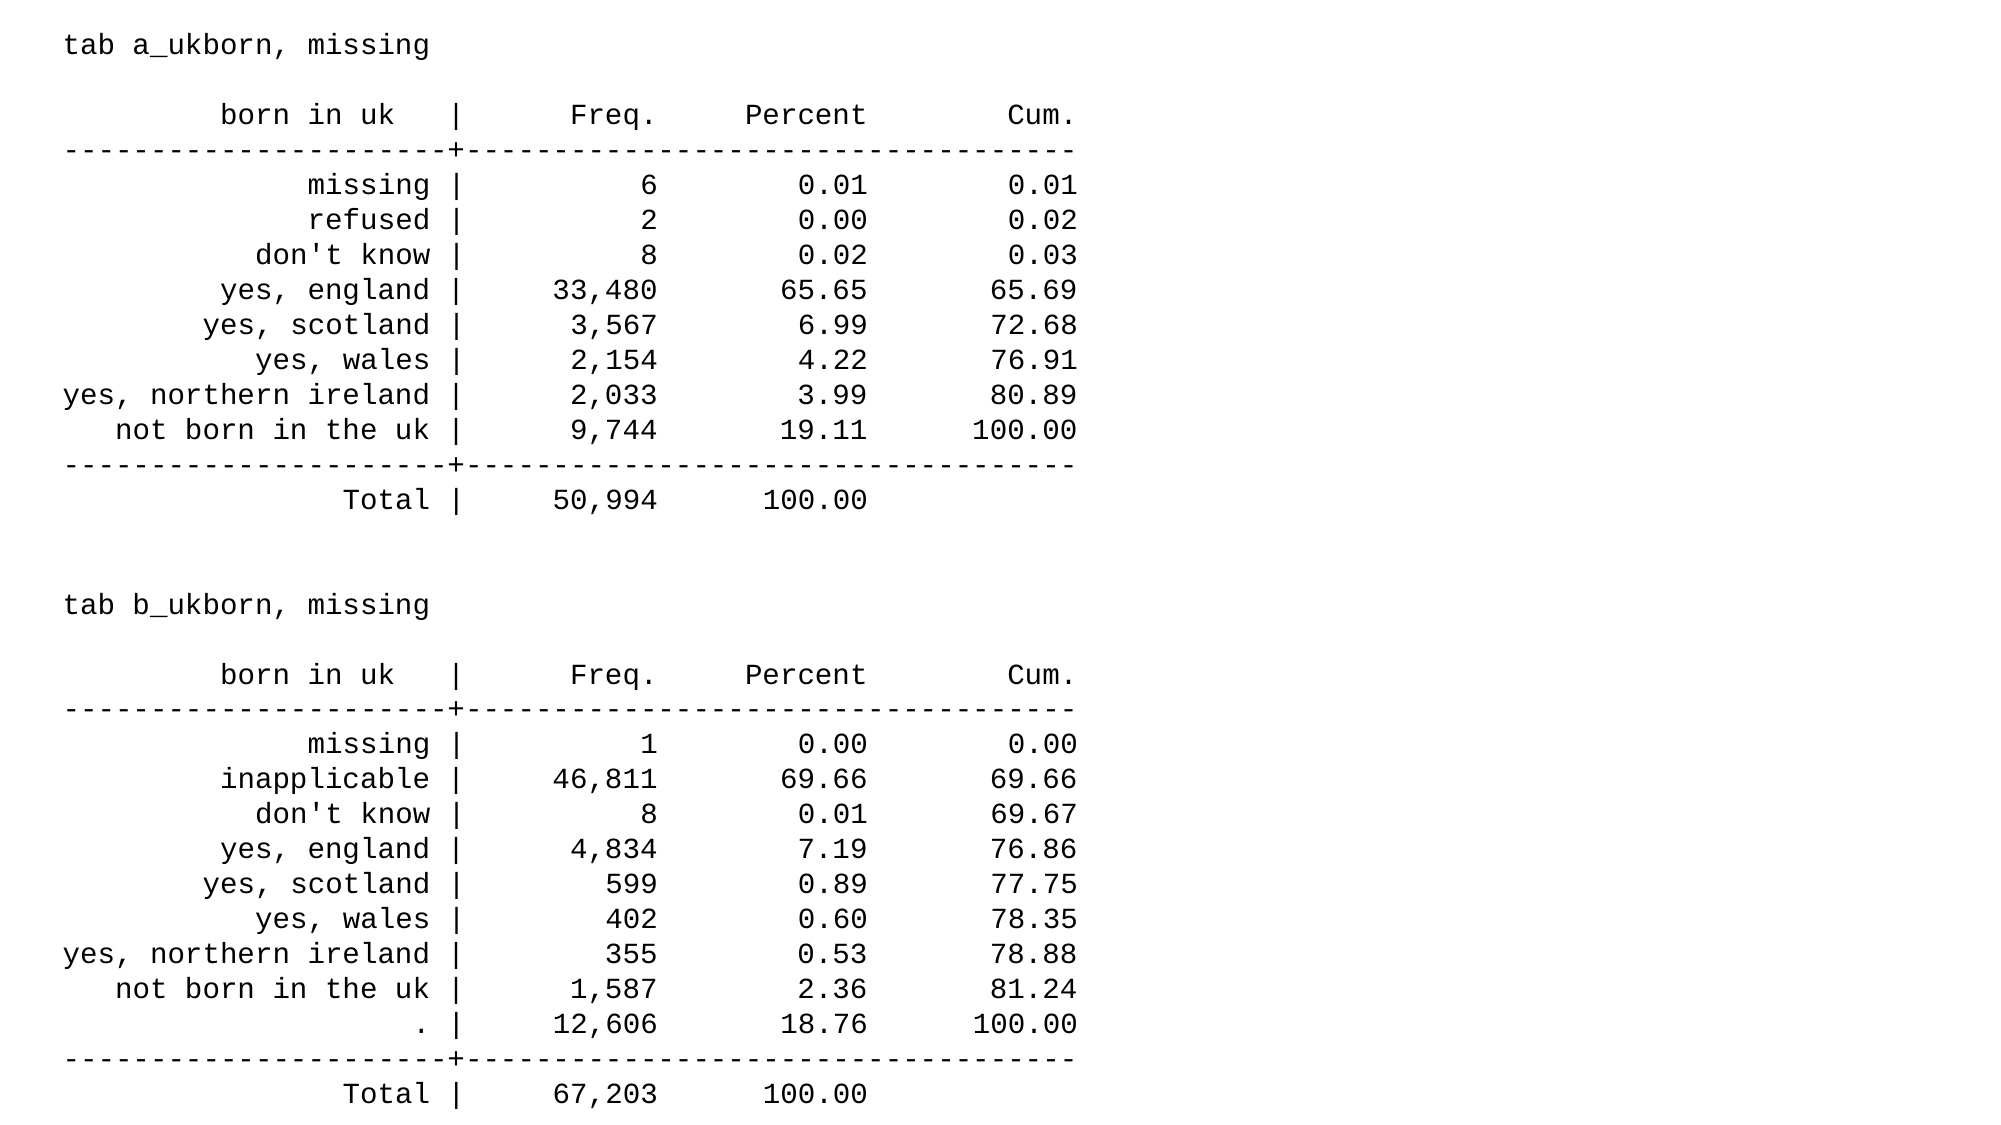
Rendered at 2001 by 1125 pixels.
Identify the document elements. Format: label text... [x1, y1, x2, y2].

text_box tab a_ukborn, missing born in uk | Freq. Percent Cum. ----------------------+----------------------------------- missing | 6 0.01 0.01 refused | 2 0.00 0.02 don't know | 8 0.02 0.03 yes, england | 33,480 65.65 65.69 yes, scotland | 3,567 6.99 72.68 yes, wales | 2,154 4.22 76.91 yes, northern ireland | 2,033 3.99 80.89 not born in the uk | 9,744 19.11 100.00 ----------------------+----------------------------------- Total | 50,994 100.00 tab b_ukborn, missing born in uk | Freq. Percent Cum. ----------------------+----------------------------------- missing | 1 0.00 0.00 inapplicable | 46,811 69.66 69.66 don't know | 8 0.01 69.67 yes, england | 4,834 7.19 76.86 yes, scotland | 599 0.89 77.75 yes, wales | 402 0.60 78.35 yes, northern ireland | 355 0.53 78.88 not born in the uk | 1,587 2.36 81.24 . | 12,606 18.76 100.00 ----------------------+----------------------------------- Total | 67,203 100.00 [47, 0, 1396, 1125]
